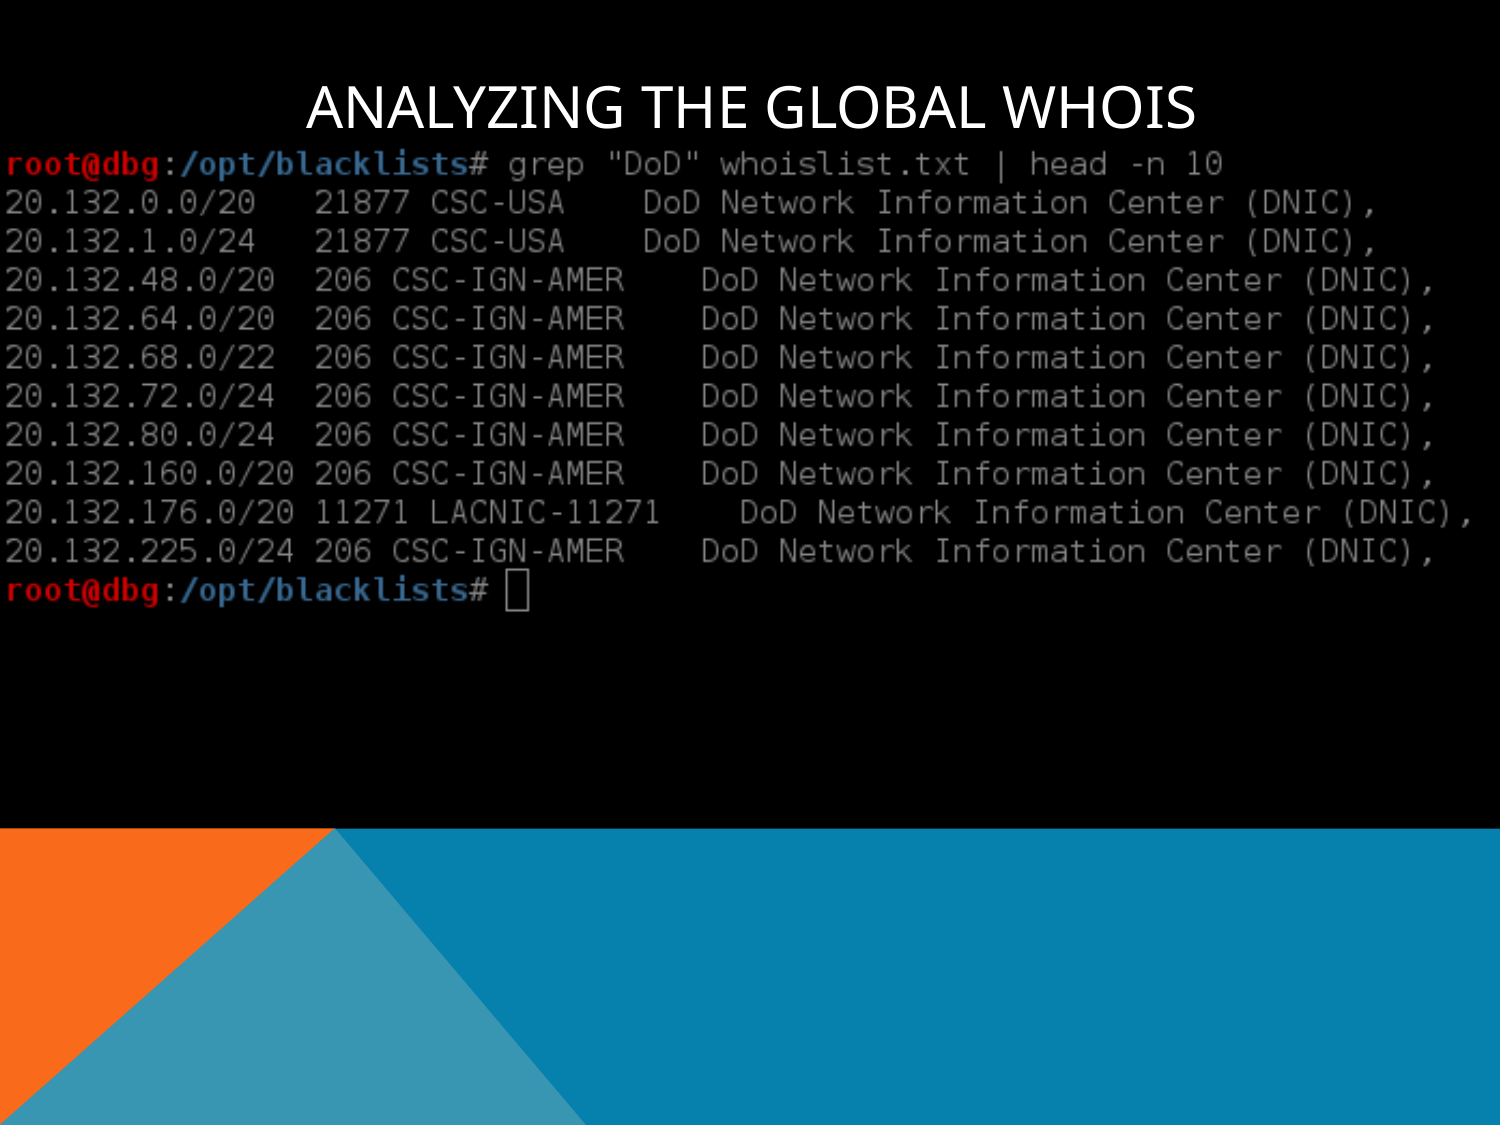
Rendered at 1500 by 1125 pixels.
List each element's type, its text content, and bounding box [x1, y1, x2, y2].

title Analyzing the global whois [135, 60, 1369, 142]
picture [3, 143, 1480, 626]
